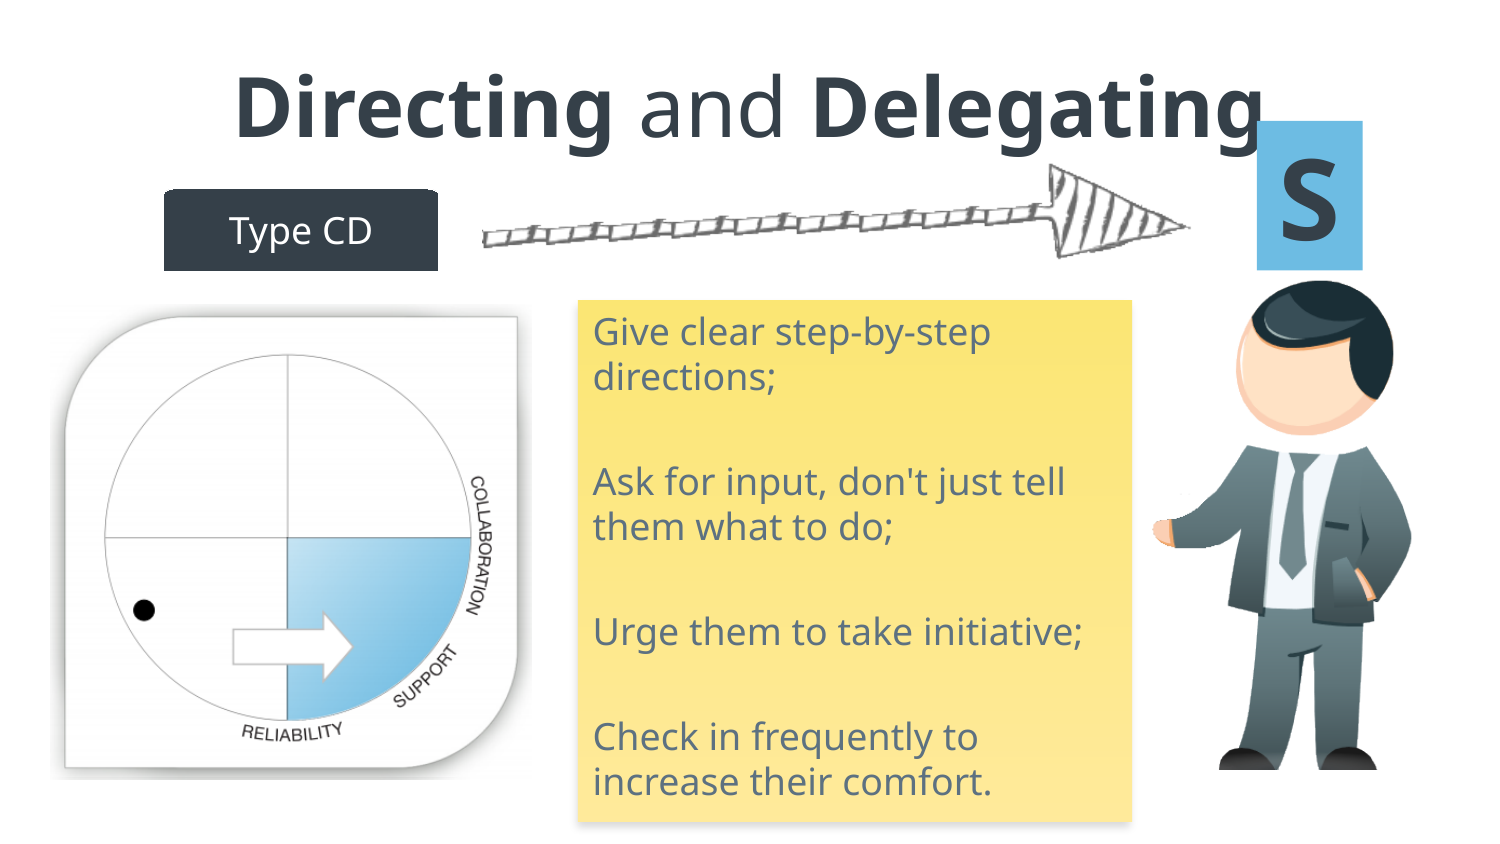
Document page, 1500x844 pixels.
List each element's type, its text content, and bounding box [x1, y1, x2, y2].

picture [482, 159, 1196, 267]
text_box S [1256, 120, 1363, 269]
picture [49, 303, 532, 781]
picture [1149, 270, 1420, 771]
text_box Type CD [163, 188, 439, 272]
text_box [577, 300, 1133, 823]
title Directing and Delegating [50, 33, 1450, 175]
